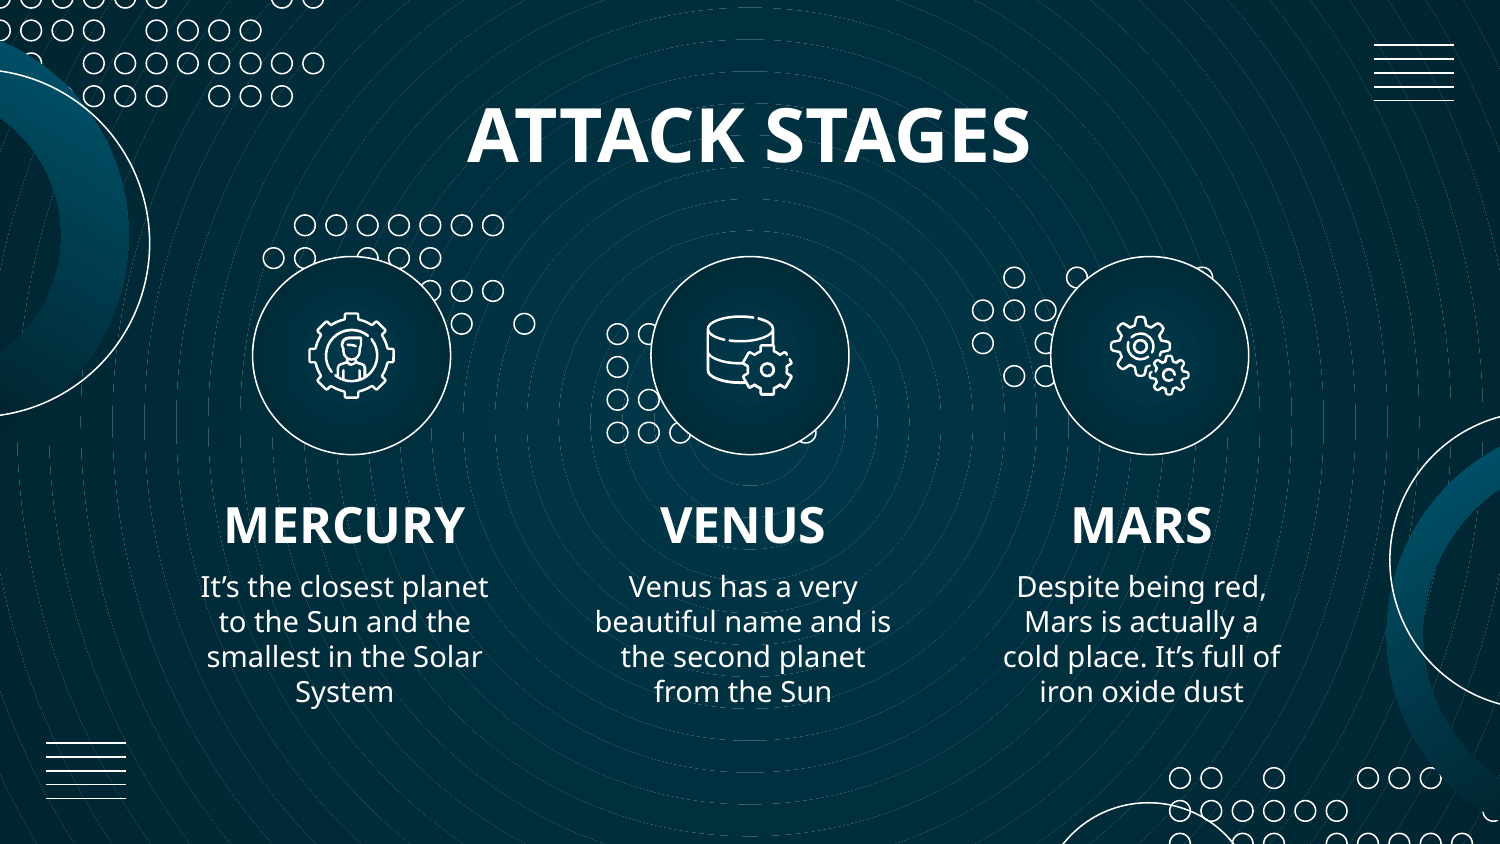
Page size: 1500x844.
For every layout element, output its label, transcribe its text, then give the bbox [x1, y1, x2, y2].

picture [758, 690, 771, 700]
picture [807, 690, 811, 702]
picture [1204, 690, 1210, 702]
picture [1069, 690, 1074, 701]
text_box [656, 256, 849, 425]
picture [353, 690, 365, 702]
text_box [1109, 256, 1190, 265]
picture [312, 699, 320, 708]
picture [731, 690, 736, 702]
picture [1185, 690, 1192, 702]
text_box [606, 323, 817, 444]
title ATTACK STAGES [116, 72, 1383, 195]
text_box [706, 315, 794, 397]
title MARS [977, 482, 1307, 552]
picture [782, 690, 794, 702]
title MERCURY [180, 482, 510, 552]
subtitle Despite being red, Mars is actually a cold place. It’s full of iron oxide dust [977, 552, 1307, 690]
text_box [263, 214, 535, 335]
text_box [1109, 315, 1190, 396]
picture [300, 690, 309, 700]
picture [1162, 690, 1174, 702]
subtitle It’s the closest planet to the Sun and the smallest in the Solar System [180, 552, 510, 690]
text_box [1373, 44, 1454, 101]
text_box [1059, 283, 1249, 455]
picture [343, 690, 349, 702]
picture [799, 690, 805, 703]
text_box [252, 326, 451, 455]
picture [1212, 690, 1216, 701]
subtitle Venus has a very beautiful name and is the second planet from the Sun [578, 552, 908, 690]
picture [686, 690, 691, 701]
title VENUS [578, 482, 908, 552]
picture [1123, 690, 1128, 698]
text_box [972, 266, 1213, 387]
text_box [308, 312, 396, 400]
picture [1143, 690, 1150, 702]
picture [1112, 690, 1117, 701]
